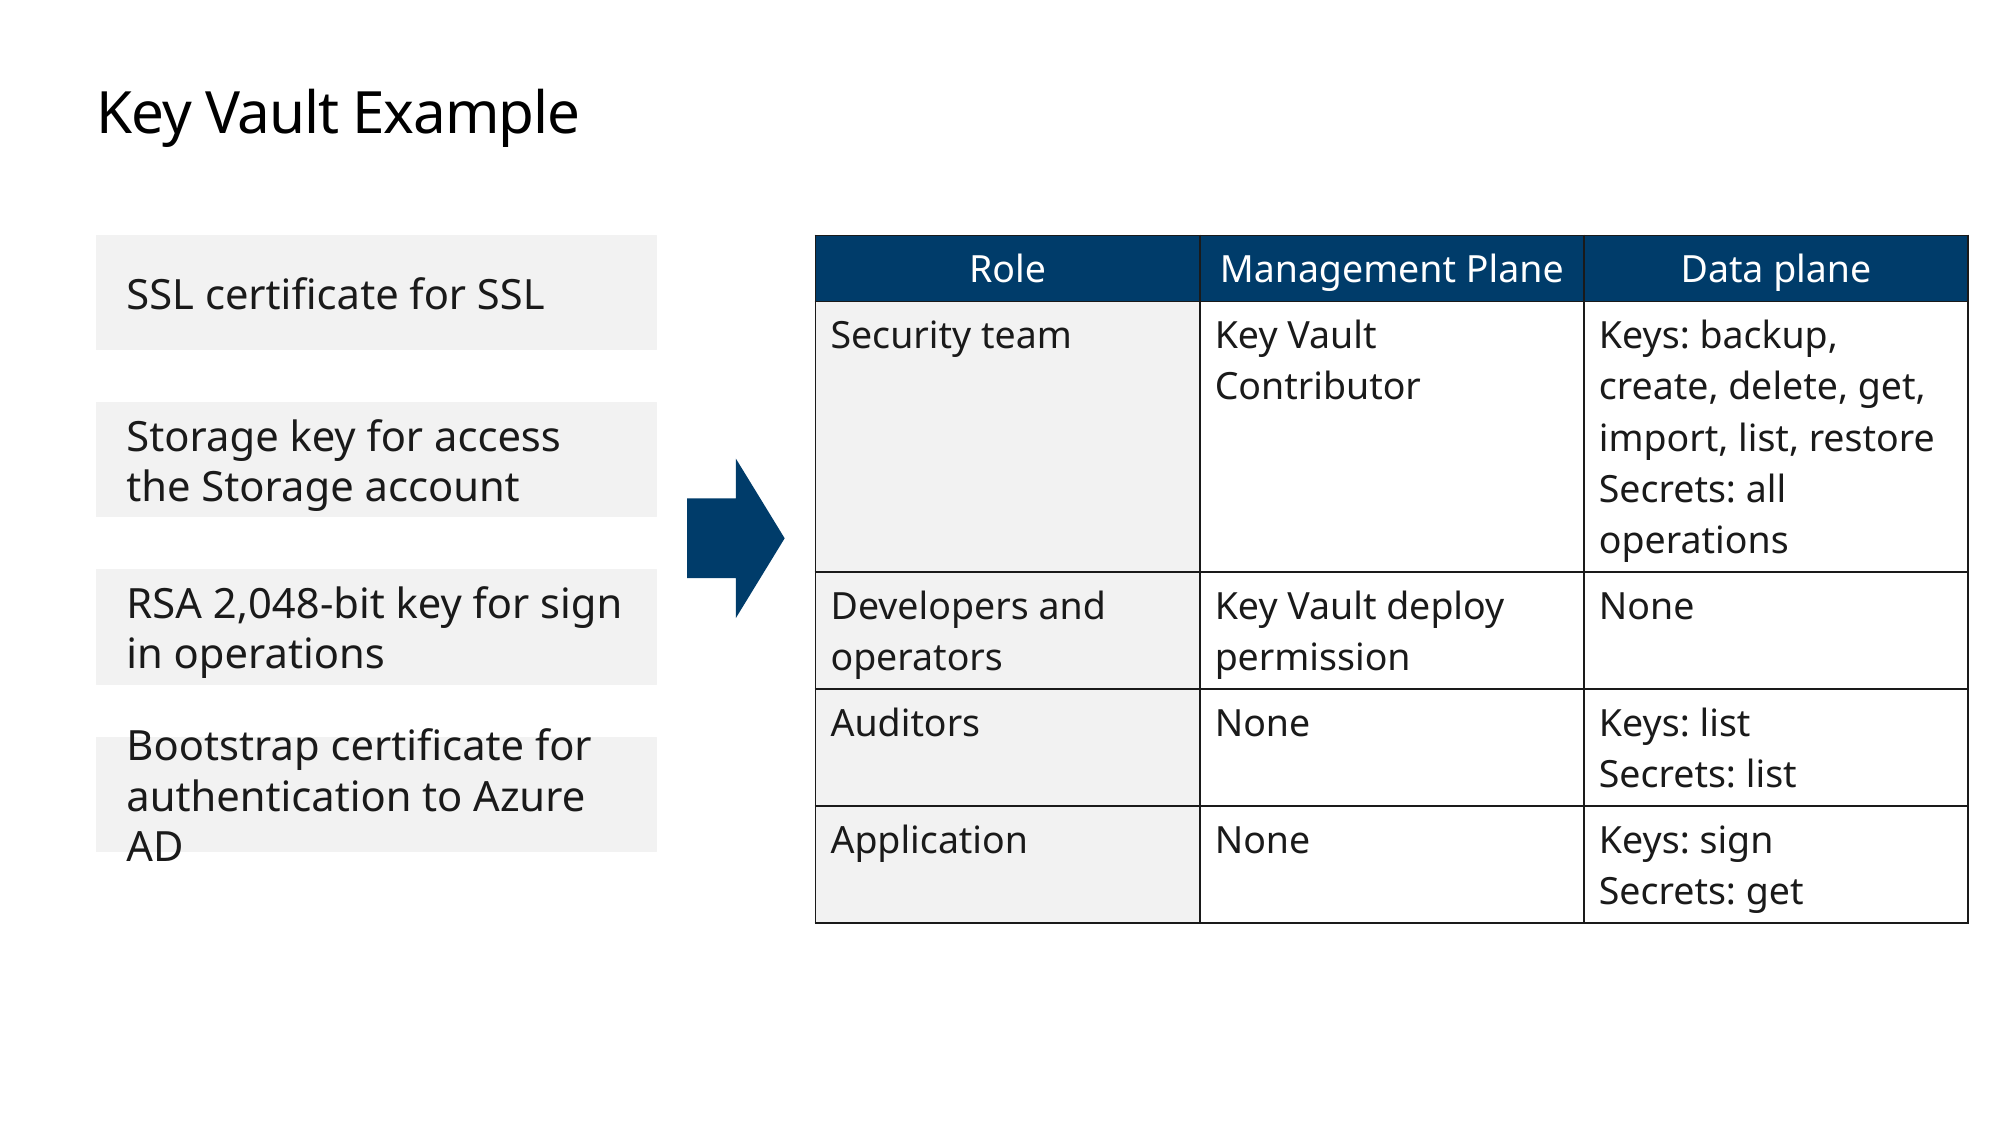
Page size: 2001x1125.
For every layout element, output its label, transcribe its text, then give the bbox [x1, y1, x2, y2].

table_cell None [1201, 807, 1583, 922]
table_cell Key Vault Contributor [1201, 302, 1583, 571]
table_cell None [1201, 690, 1583, 805]
text_box Bootstrap certificate for authentication to Azure AD [96, 737, 657, 852]
table_cell Security team [816, 302, 1199, 571]
text_box RSA 2,048-bit key for sign in operations [96, 569, 657, 685]
table_cell Keys: sign Secrets: get [1585, 807, 1967, 922]
title Key Vault Example [96, 75, 1904, 146]
table_cell Keys: list Secrets: list [1585, 690, 1967, 805]
text_box SSL certificate for SSL [96, 235, 657, 350]
text_box Storage key for access the Storage account [96, 402, 657, 517]
table_cell Key Vault deploy permission [1201, 573, 1583, 688]
table_cell Keys: backup, create, delete, get, import, list, restore Secrets: all operations [1585, 302, 1967, 571]
table_cell None [1585, 573, 1967, 688]
table_header Data plane [1585, 236, 1967, 301]
table_cell Developers and operators [816, 573, 1199, 688]
table_header Management Plane [1201, 236, 1583, 301]
text_box [686, 457, 786, 619]
table_cell Auditors [816, 690, 1199, 805]
table_header Role [816, 236, 1199, 301]
table_cell Application [816, 807, 1199, 922]
